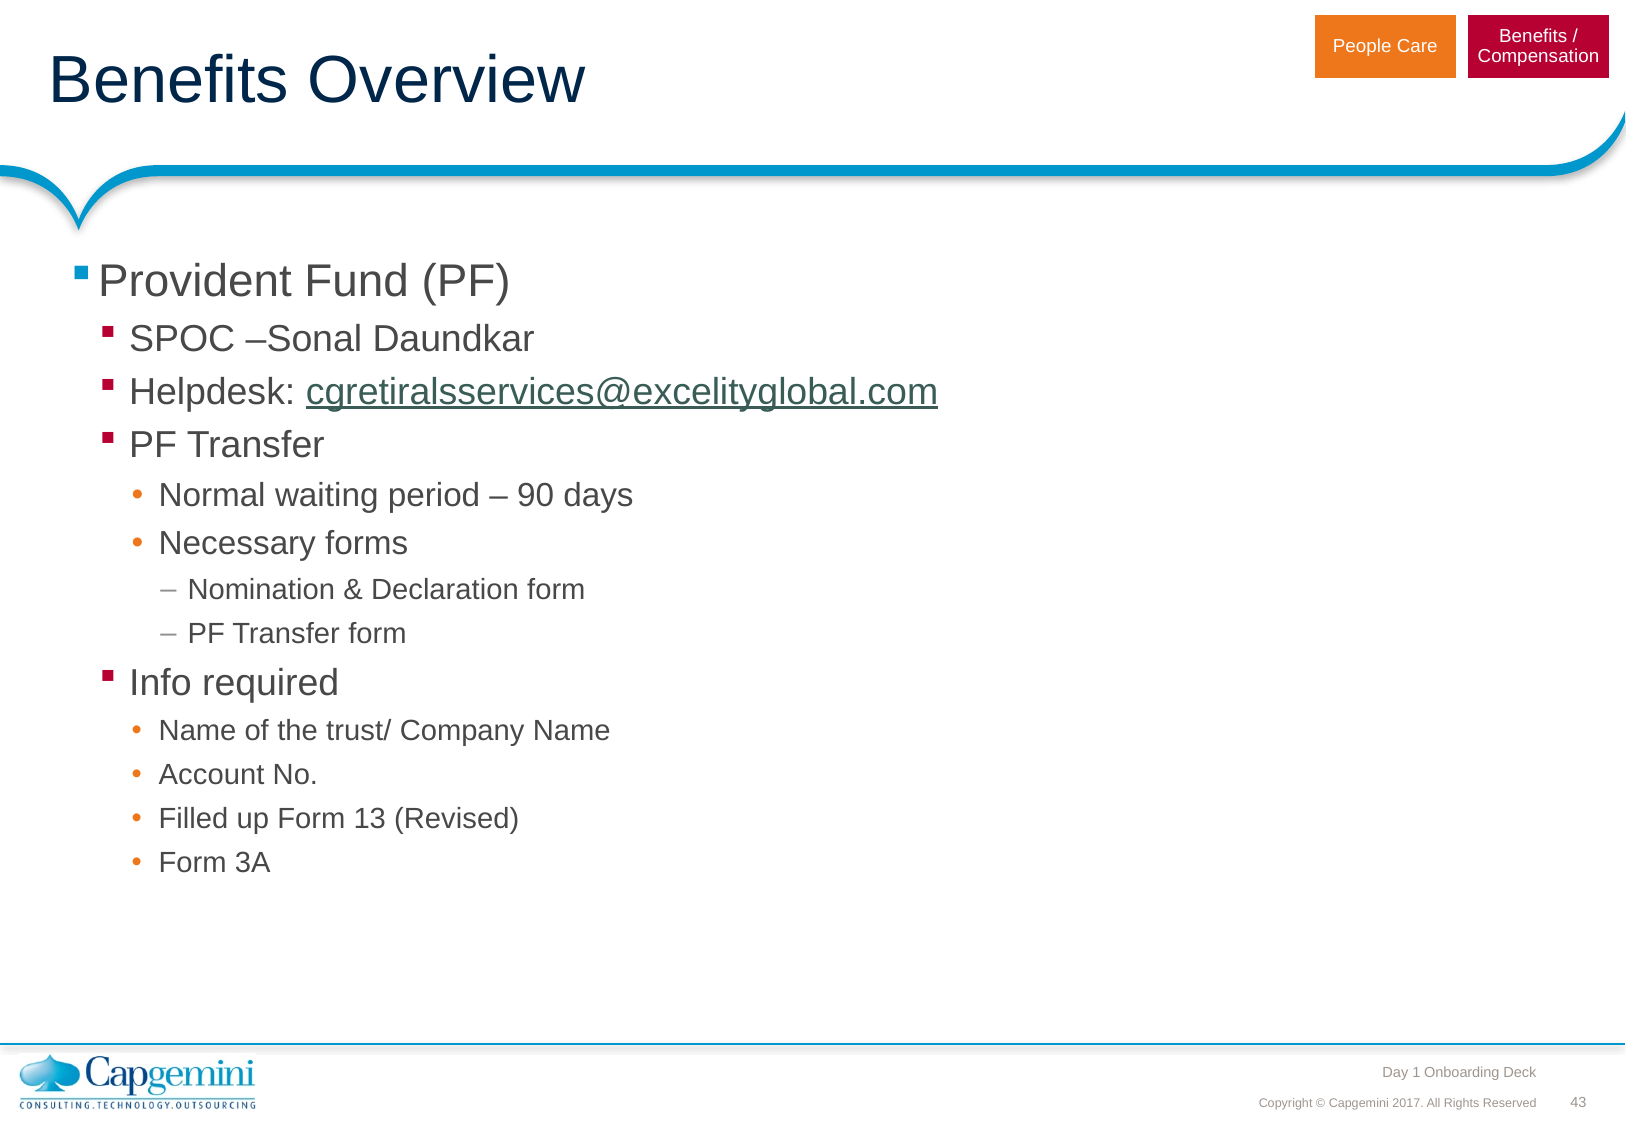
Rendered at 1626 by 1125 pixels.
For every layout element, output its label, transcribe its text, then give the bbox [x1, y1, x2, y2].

list Provident Fund (PF) SPOC –Sonal Daundkar Helpdesk: cgretiralsservices@excelityglobal.com PF Transfer Normal waiting period – 90 days Necessary forms Nomination & Declaration form PF Transfer form Info required Name of the trust/ Company Name Account No. Filled up Form 13 (Revised) Form 3A [53, 245, 1625, 1007]
picture [19, 1053, 256, 1110]
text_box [1312, 12, 1459, 80]
title Benefits Overview [0, 0, 1625, 165]
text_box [1465, 12, 1612, 80]
